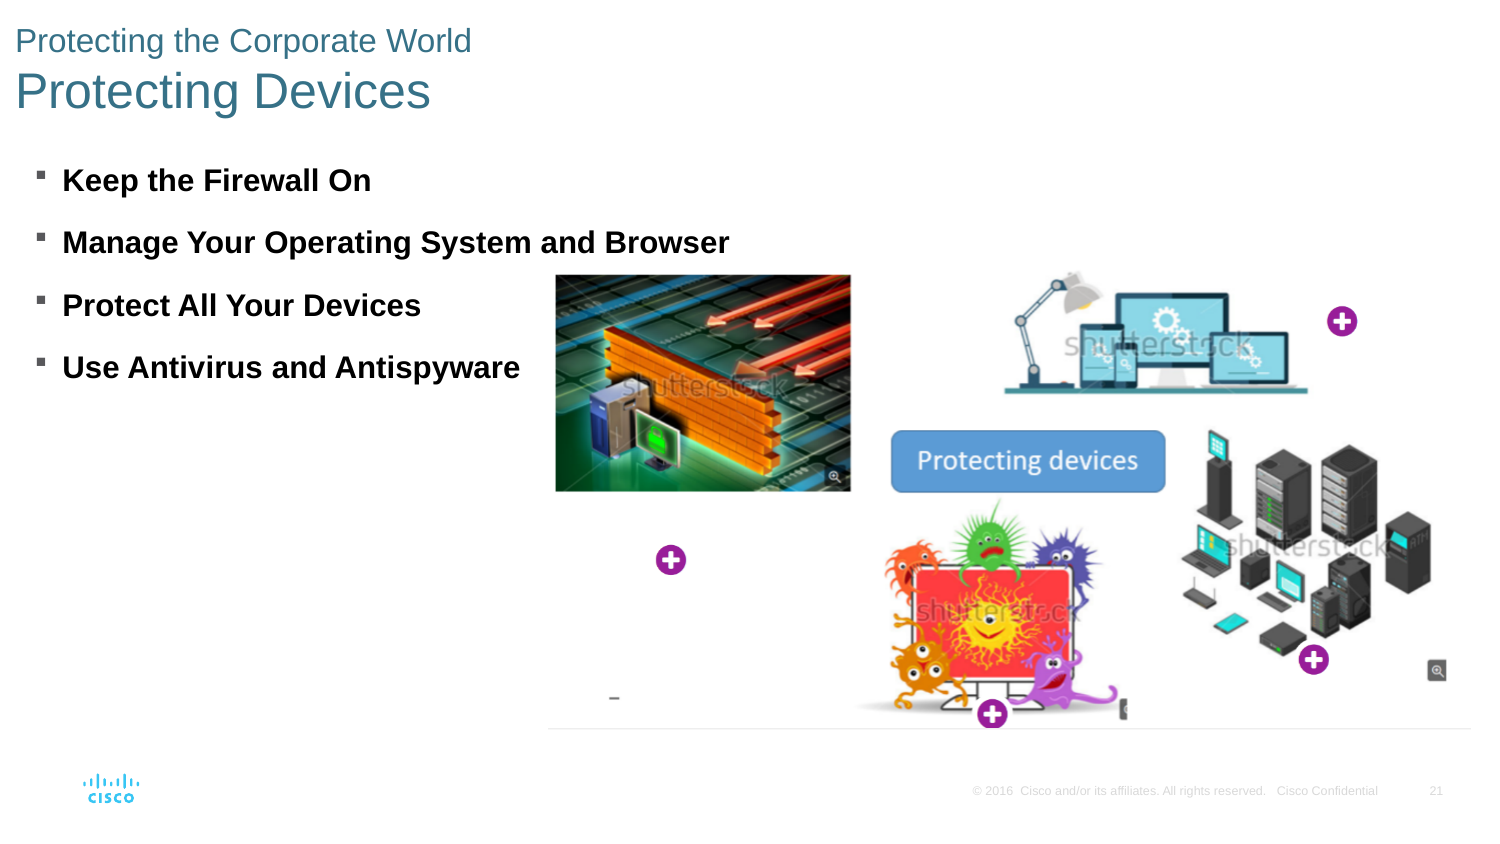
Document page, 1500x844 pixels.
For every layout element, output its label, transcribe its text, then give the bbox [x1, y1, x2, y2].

list Keep the Firewall On Manage Your Operating System and Browser Protect All Your Devices Use Antivirus and Antispyware [19, 152, 1500, 349]
picture [548, 260, 1471, 731]
title Protecting the Corporate World Protecting Devices [0, 6, 1500, 131]
